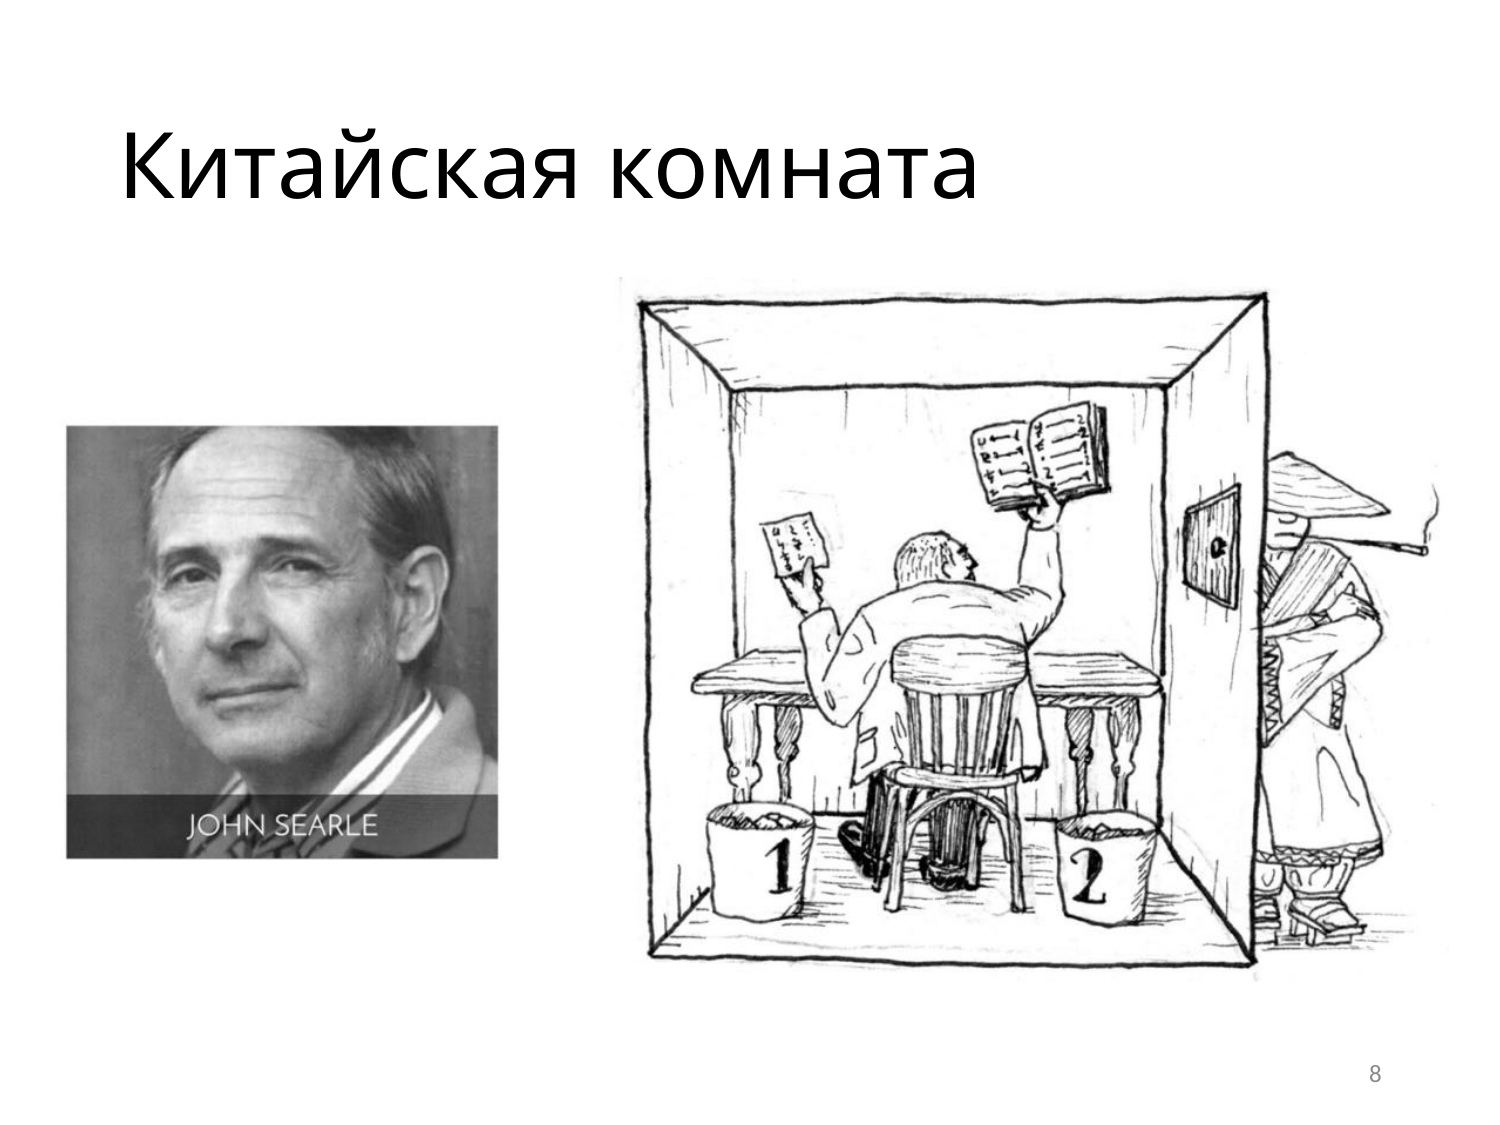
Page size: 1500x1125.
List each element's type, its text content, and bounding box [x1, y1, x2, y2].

picture [51, 277, 1449, 982]
title Китайская комната [103, 59, 1397, 277]
slide_number 8 [1059, 1042, 1397, 1103]
